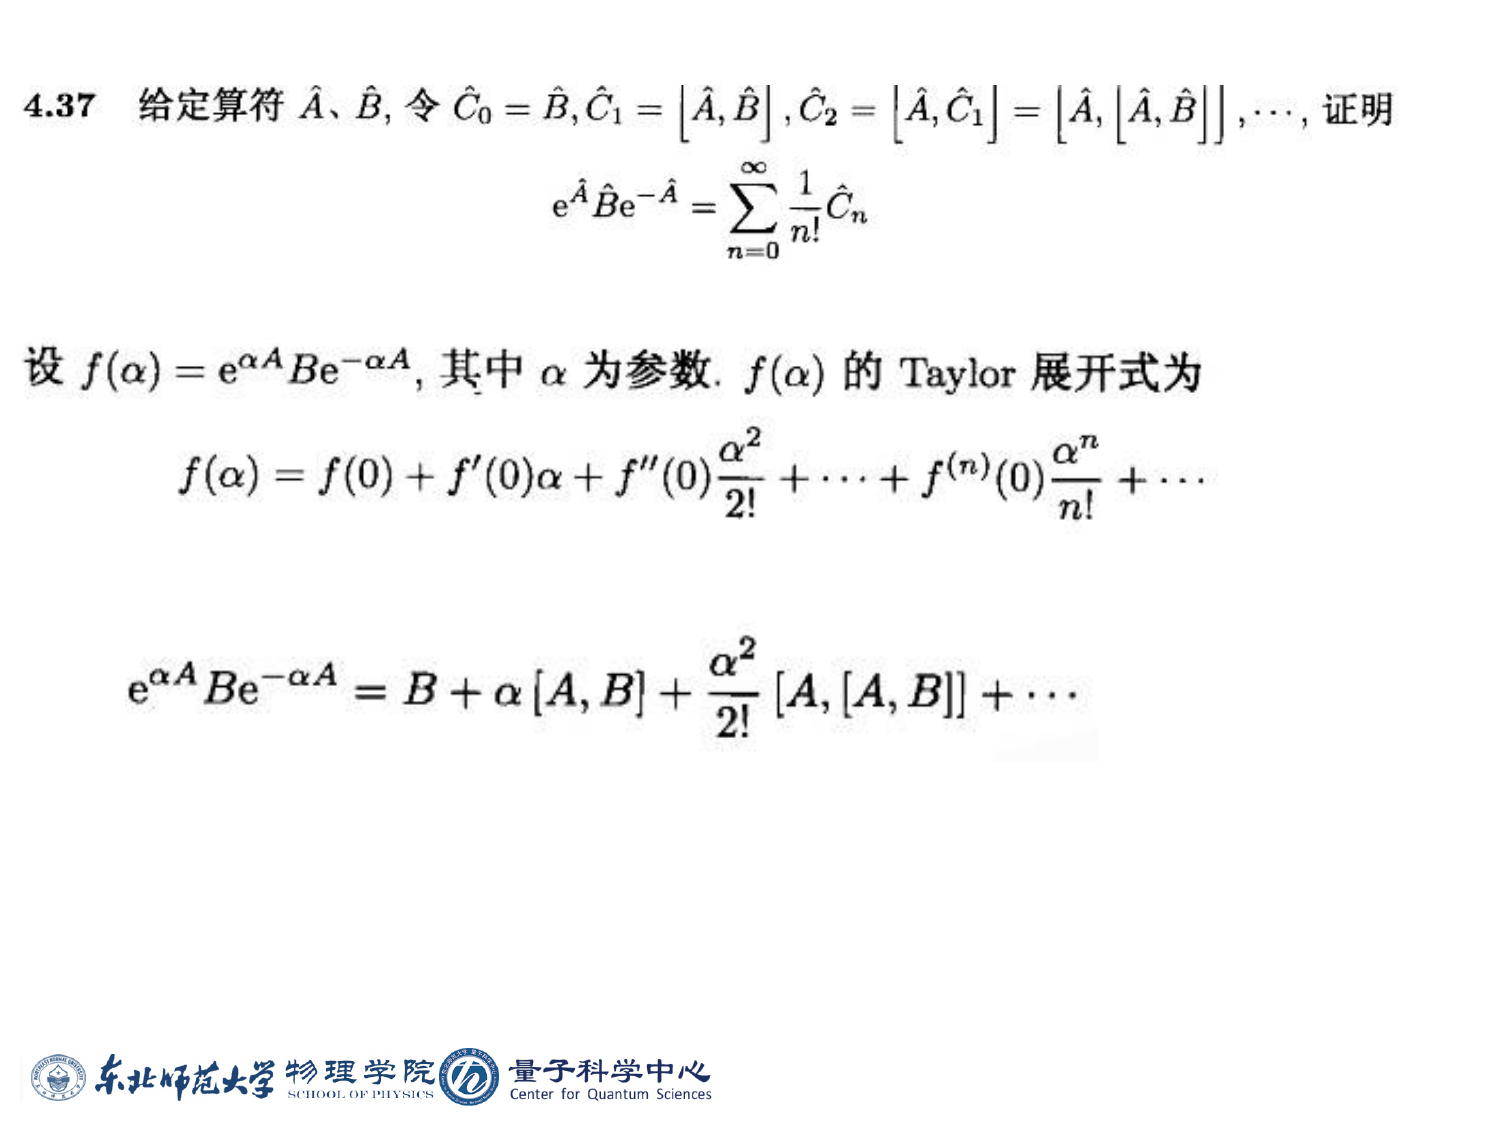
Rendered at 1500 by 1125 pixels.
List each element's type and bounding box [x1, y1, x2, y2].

picture [20, 1046, 719, 1108]
picture [20, 337, 1259, 535]
picture [125, 622, 1100, 762]
picture [20, 84, 1412, 266]
